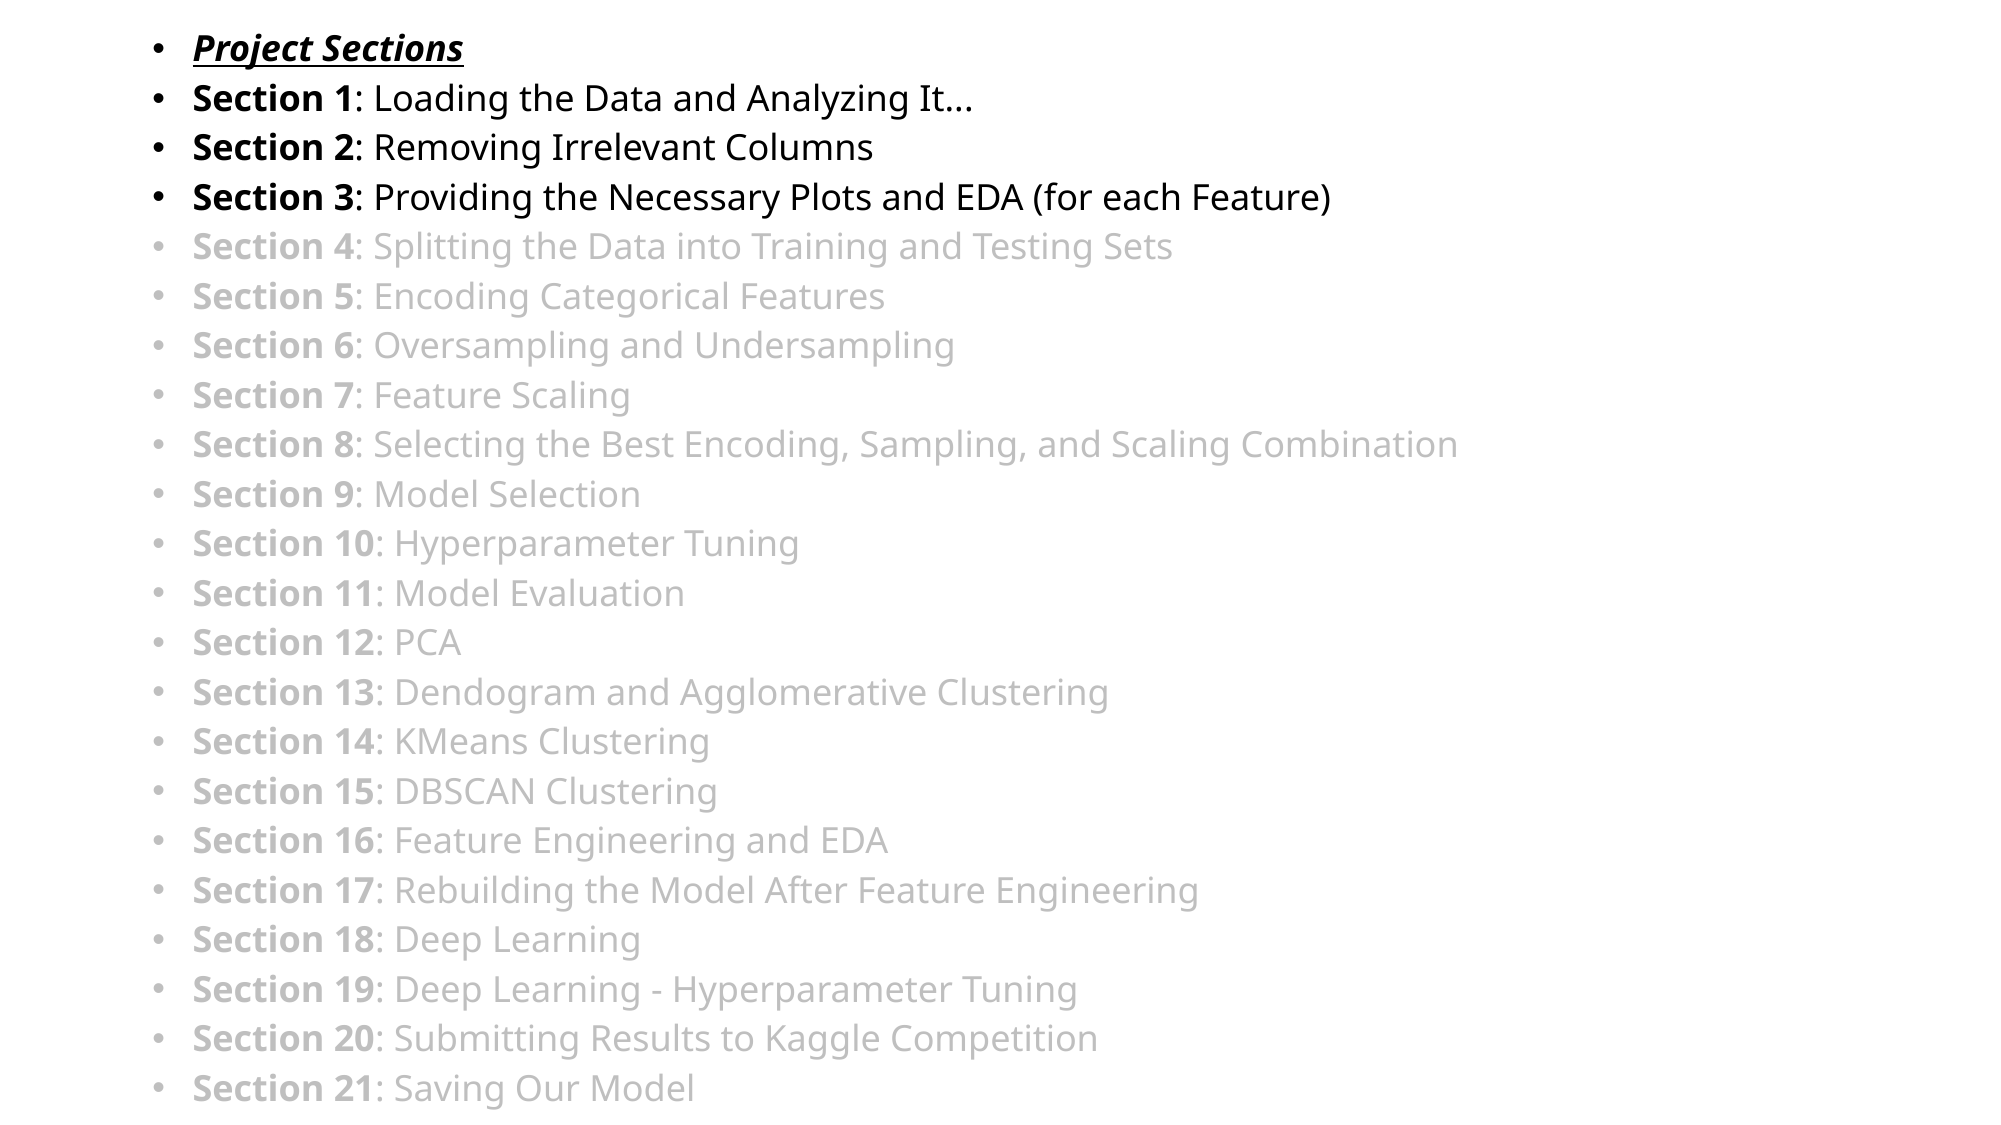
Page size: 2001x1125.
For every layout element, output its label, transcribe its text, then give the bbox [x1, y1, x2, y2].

list Project Sections Section 1: Loading the Data and Analyzing It... Section 2: Removing Irrelevant Columns Section 3: Providing the Necessary Plots and EDA (for each Feature) Section 4: Splitting the Data into Training and Testing Sets Section 5: Encoding Categorical Features Section 6: Oversampling and Undersampling Section 7: Feature Scaling Section 8: Selecting the Best Encoding, Sampling, and Scaling Combination Section 9: Model Selection Section 10: Hyperparameter Tuning Section 11: Model Evaluation Section 12: PCA Section 13: Dendogram and Agglomerative Clustering Section 14: KMeans Clustering Section 15: DBSCAN Clustering Section 16: Feature Engineering and EDA Section 17: Rebuilding the Model After Feature Engineering Section 18: Deep Learning Section 19: Deep Learning - Hyperparameter Tuning Section 20: Submitting Results to Kaggle Competition Section 21: Saving Our Model [137, 23, 1863, 1125]
